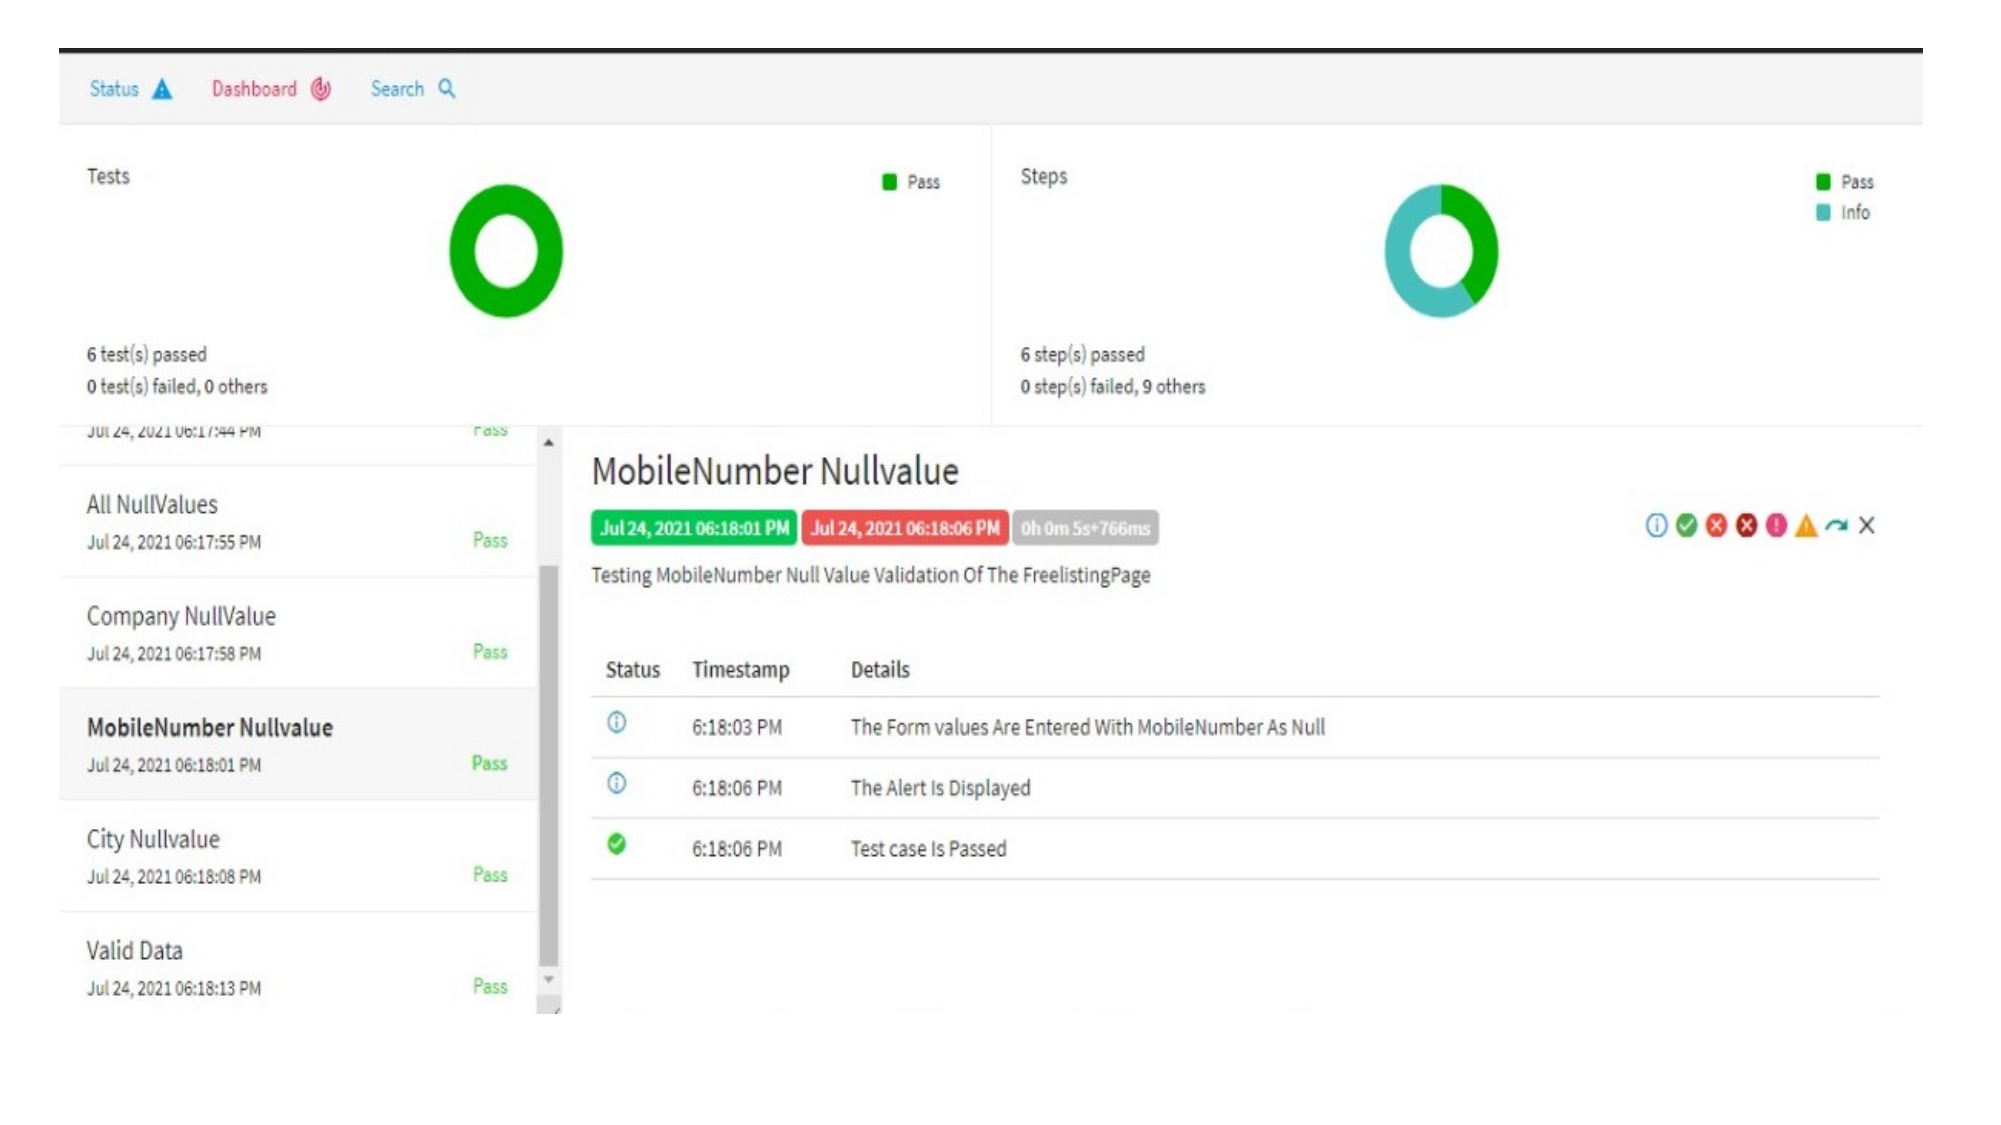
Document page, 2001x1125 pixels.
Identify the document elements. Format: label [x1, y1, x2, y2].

list [59, 47, 1923, 1014]
